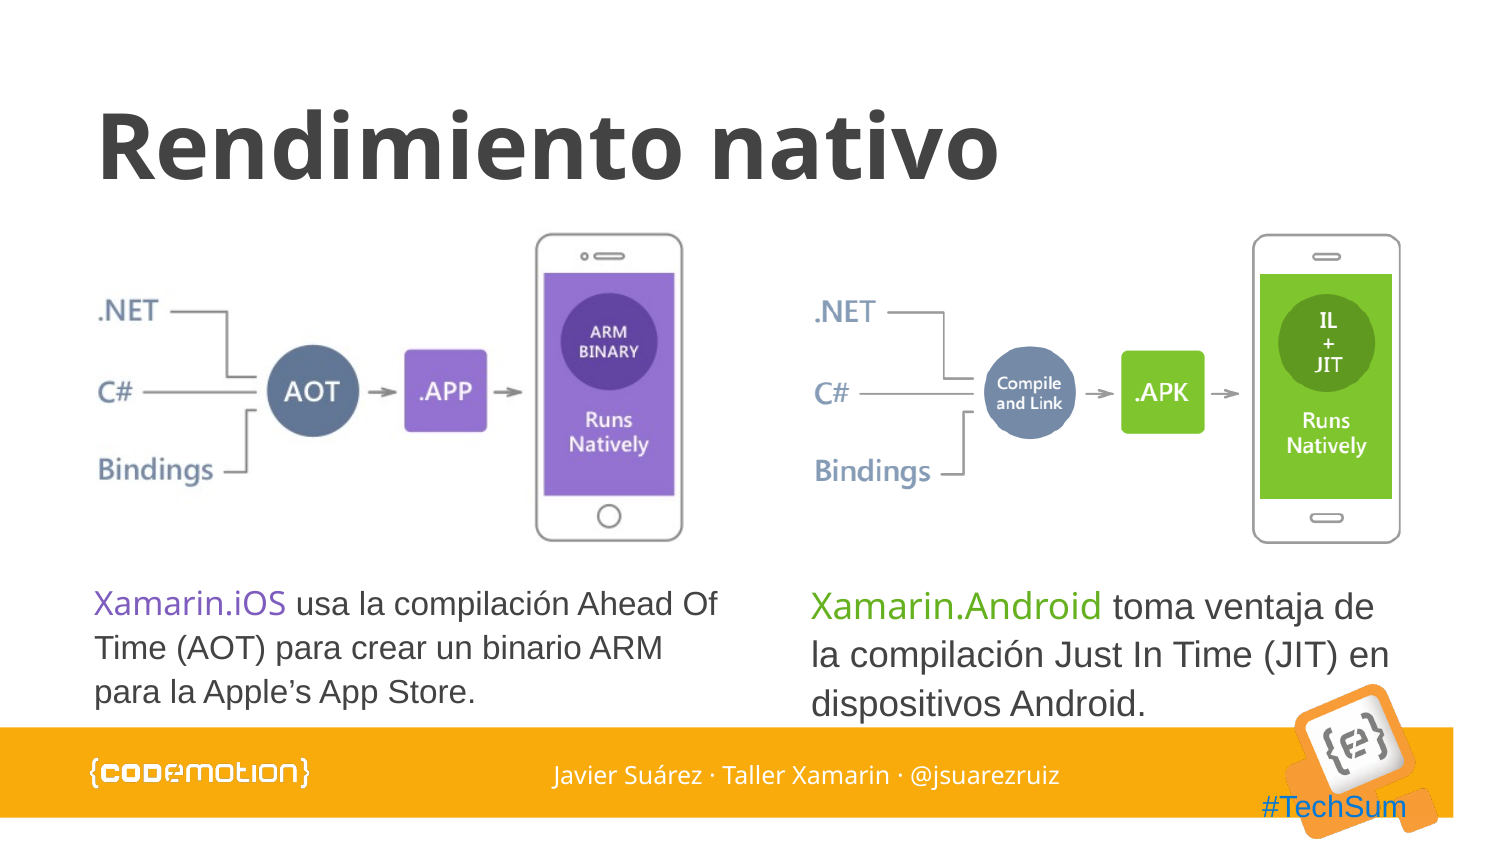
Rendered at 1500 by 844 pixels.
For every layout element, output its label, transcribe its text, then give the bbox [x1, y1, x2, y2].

title Rendimiento nativo [80, 72, 1430, 214]
list Xamarin.Android toma ventaja de la compilación Just In Time (JIT) en dispositivos Android. [768, 563, 1430, 726]
picture [83, 752, 316, 794]
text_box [95, 229, 1401, 547]
list Xamarin.iOS usa la compilación Ahead Of Time (AOT) para crear un binario ARM para la Apple’s App Store. [79, 563, 741, 726]
picture [1285, 684, 1438, 839]
